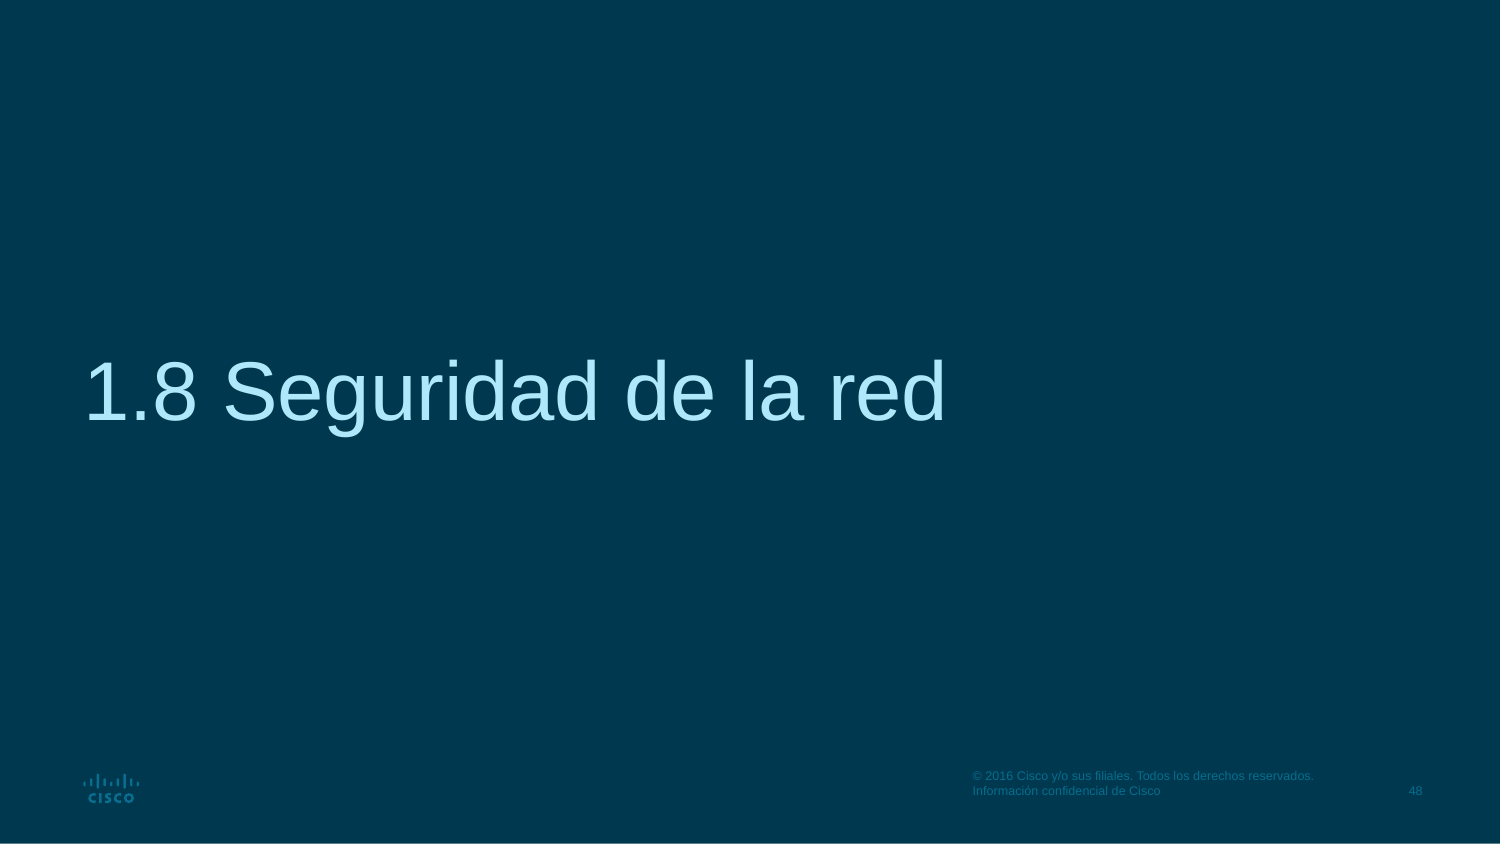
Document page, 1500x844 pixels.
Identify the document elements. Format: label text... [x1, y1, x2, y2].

title 1.8 Seguridad de la red [68, 150, 1419, 446]
